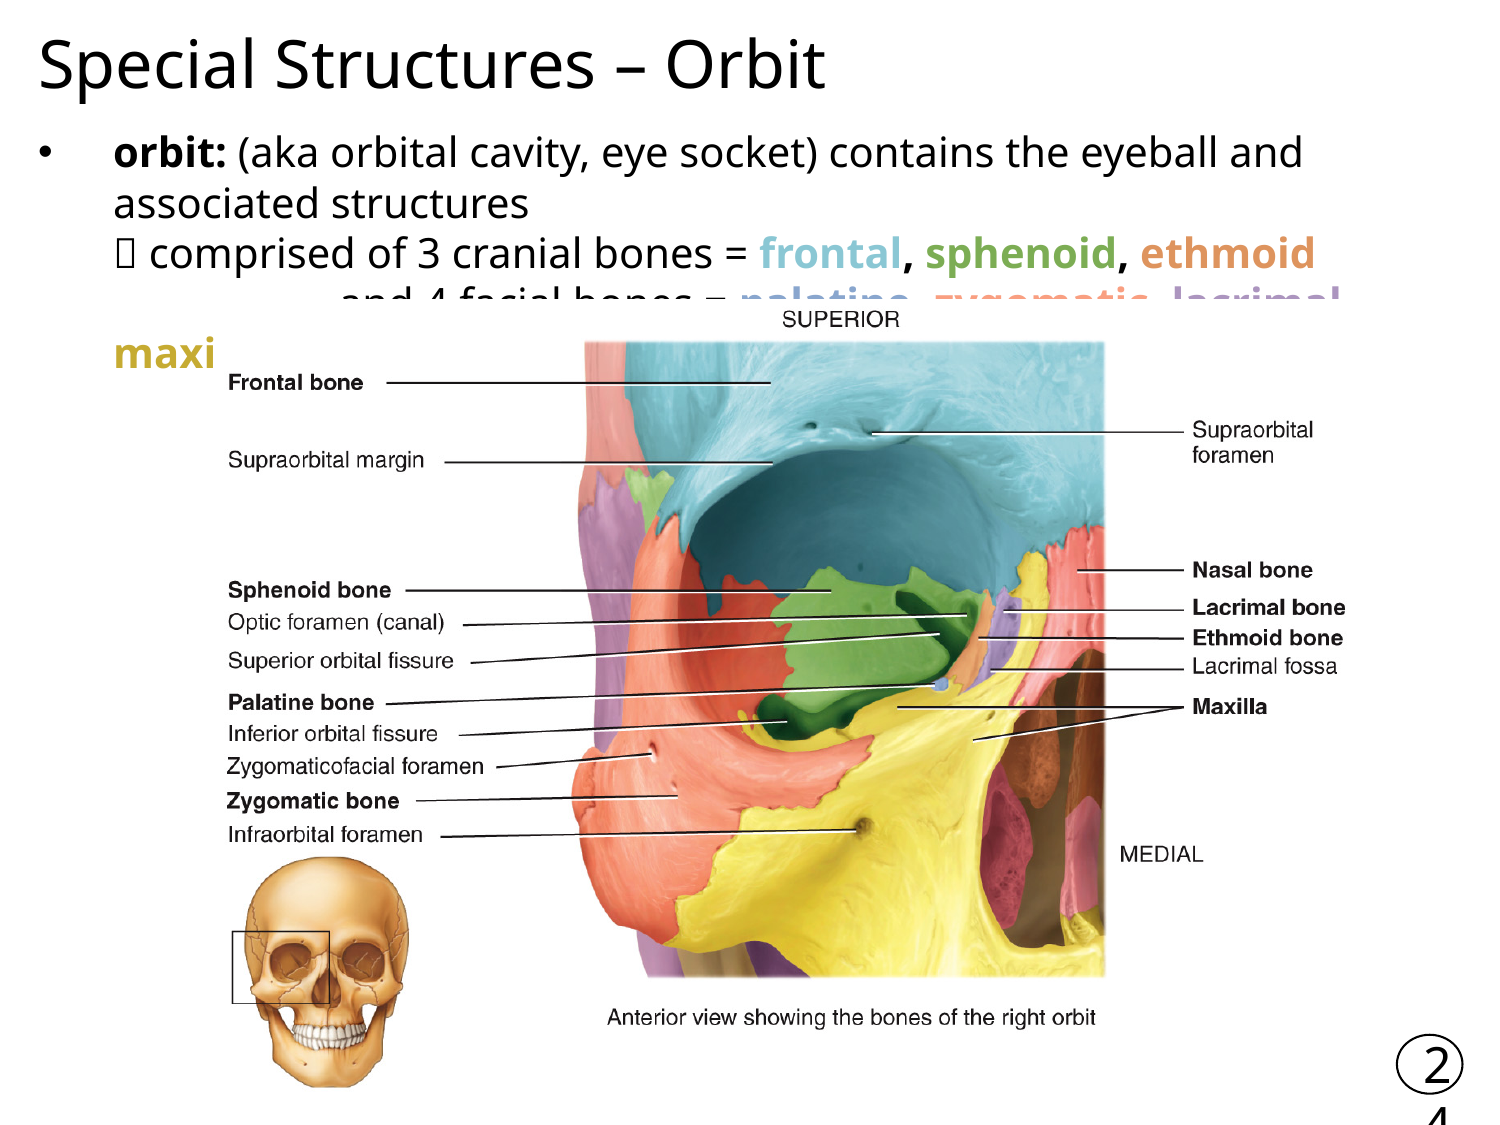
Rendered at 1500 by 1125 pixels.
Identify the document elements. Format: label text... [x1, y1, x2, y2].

text_box 24 [1383, 1026, 1467, 1125]
text_box orbit: (aka orbital cavity, eye socket) contains the eyeball and associated structures  comprised of 3 cranial bones = frontal, sphenoid, ethmoid and 4 facial bones = palatine, zygomatic, lacrimal, maxilla [23, 118, 1405, 434]
text_box Special Structures – Orbit [23, 14, 1405, 110]
picture [217, 299, 1353, 1094]
text_box [1395, 1033, 1464, 1095]
